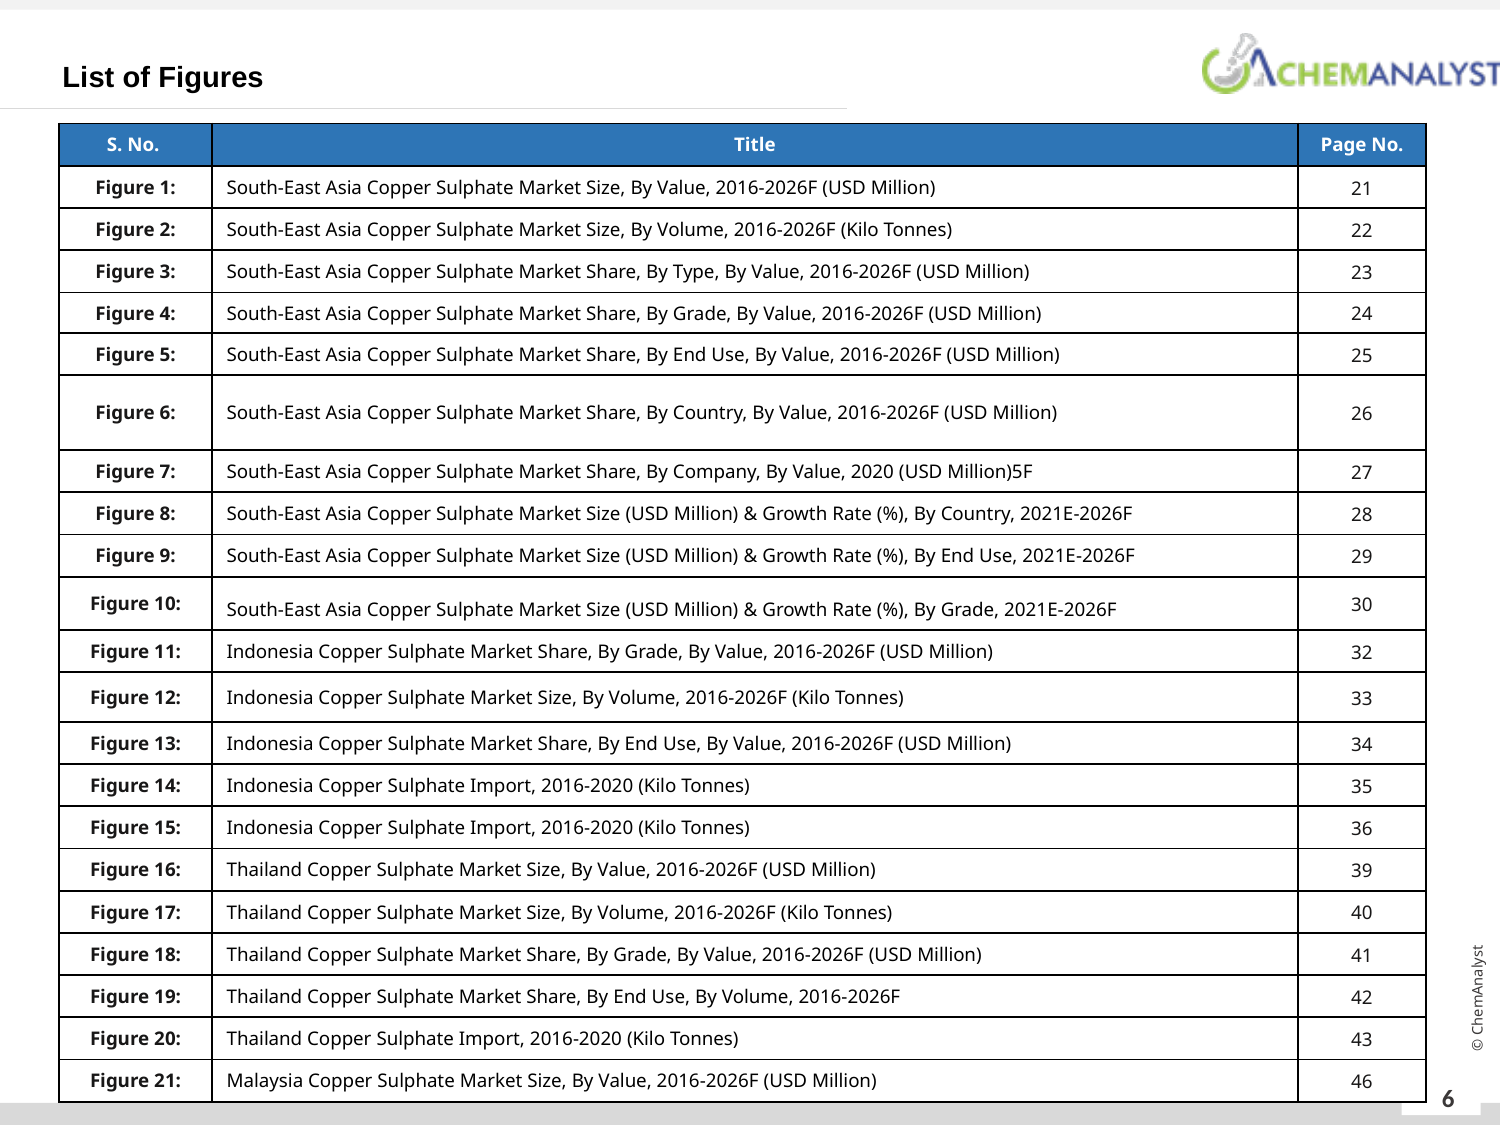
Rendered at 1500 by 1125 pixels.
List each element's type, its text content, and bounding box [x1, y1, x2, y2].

table_cell Thailand Copper Sulphate Market Share, By Grade, By Value, 2016-2026F (USD Million) [213, 934, 1297, 974]
table_cell Figure 3: [60, 251, 211, 292]
table_cell Indonesia Copper Sulphate Import, 2016-2020 (Kilo Tonnes) [213, 807, 1297, 848]
table_cell Figure 13: [60, 723, 211, 763]
table_cell 43 [1299, 1018, 1425, 1059]
table_cell Figure 4: [60, 293, 211, 332]
table_cell Figure 21: [60, 1060, 211, 1101]
table_cell 22 [1299, 209, 1425, 249]
table_header S. No. [60, 124, 211, 165]
table_cell 28 [1299, 493, 1425, 534]
table_cell Indonesia Copper Sulphate Market Size, By Volume, 2016-2026F (Kilo Tonnes) [213, 673, 1297, 721]
table_cell Figure 15: [60, 807, 211, 848]
table_cell 41 [1299, 934, 1425, 974]
table_header Page No. [1299, 124, 1425, 165]
table_cell Thailand Copper Sulphate Market Size, By Volume, 2016-2026F (Kilo Tonnes) [213, 892, 1297, 932]
table_cell Indonesia Copper Sulphate Market Share, By End Use, By Value, 2016-2026F (USD Million) [213, 723, 1297, 763]
table_cell South-East Asia Copper Sulphate Market Share, By Country, By Value, 2016-2026F (USD Million) [213, 376, 1297, 449]
table_cell Figure 6: [60, 376, 211, 449]
table_cell South-East Asia Copper Sulphate Market Size, By Value, 2016-2026F (USD Million) [213, 167, 1297, 207]
table_header Title [213, 124, 1297, 165]
table_cell 42 [1299, 976, 1425, 1016]
table_cell Indonesia Copper Sulphate Import, 2016-2020 (Kilo Tonnes) [213, 765, 1297, 805]
table_cell Thailand Copper Sulphate Market Share, By End Use, By Volume, 2016-2026F [213, 976, 1297, 1016]
table_cell 35 [1299, 765, 1425, 805]
table_cell South-East Asia Copper Sulphate Market Share, By End Use, By Value, 2016-2026F (USD Million) [213, 334, 1297, 374]
table_cell South-East Asia Copper Sulphate Market Share, By Type, By Value, 2016-2026F (USD Million) [213, 251, 1297, 292]
table_cell 25 [1299, 334, 1425, 374]
table_cell Figure 16: [60, 849, 211, 890]
table_cell Figure 10: [60, 578, 211, 629]
table_cell 27 [1299, 451, 1425, 491]
table_cell Figure 17: [60, 892, 211, 932]
table_cell Figure 7: [60, 451, 211, 491]
table_cell Thailand Copper Sulphate Import, 2016-2020 (Kilo Tonnes) [213, 1018, 1297, 1059]
table_cell Figure 20: [60, 1018, 211, 1059]
table_cell South-East Asia Copper Sulphate Market Size (USD Million) & Growth Rate (%), By Grade, 2021E-2026F [213, 578, 1297, 629]
table_cell Figure 12: [60, 673, 211, 721]
table_cell 23 [1299, 251, 1425, 292]
table_cell 33 [1299, 673, 1425, 721]
table_cell South-East Asia Copper Sulphate Market Size (USD Million) & Growth Rate (%), By Country, 2021E-2026F [213, 493, 1297, 534]
table_cell Figure 14: [60, 765, 211, 805]
table_cell Figure 2: [60, 209, 211, 249]
table_cell Figure 1: [60, 167, 211, 207]
table_cell 32 [1299, 631, 1425, 671]
table_cell 26 [1299, 376, 1425, 449]
table_cell Figure 18: [60, 934, 211, 974]
table_cell 39 [1299, 849, 1425, 890]
table_cell Figure 8: [60, 493, 211, 534]
table_cell 46 [1299, 1060, 1425, 1101]
picture [1202, 33, 1500, 94]
table_cell South-East Asia Copper Sulphate Market Size (USD Million) & Growth Rate (%), By End Use, 2021E-2026F [213, 535, 1297, 576]
table_cell Thailand Copper Sulphate Market Size, By Value, 2016-2026F (USD Million) [213, 849, 1297, 890]
table_cell 24 [1299, 293, 1425, 332]
table_cell Figure 5: [60, 334, 211, 374]
table_cell 30 [1299, 578, 1425, 629]
table_cell 36 [1299, 807, 1425, 848]
table_cell 40 [1299, 892, 1425, 932]
table_cell Malaysia Copper Sulphate Market Size, By Value, 2016-2026F (USD Million) [213, 1060, 1297, 1101]
table_cell 21 [1299, 167, 1425, 207]
table_cell Figure 9: [60, 535, 211, 576]
list List of Figures [47, 55, 1338, 131]
table_cell South-East Asia Copper Sulphate Market Size, By Volume, 2016-2026F (Kilo Tonnes) [213, 209, 1297, 249]
table_cell 29 [1299, 535, 1425, 576]
table_cell Indonesia Copper Sulphate Market Share, By Grade, By Value, 2016-2026F (USD Million) [213, 631, 1297, 671]
table_cell 34 [1299, 723, 1425, 763]
table_cell South-East Asia Copper Sulphate Market Share, By Company, By Value, 2020 (USD Million)5F [213, 451, 1297, 491]
table_cell Figure 11: [60, 631, 211, 671]
table_cell Figure 19: [60, 976, 211, 1016]
table_cell South-East Asia Copper Sulphate Market Share, By Grade, By Value, 2016-2026F (USD Million) [213, 293, 1297, 332]
